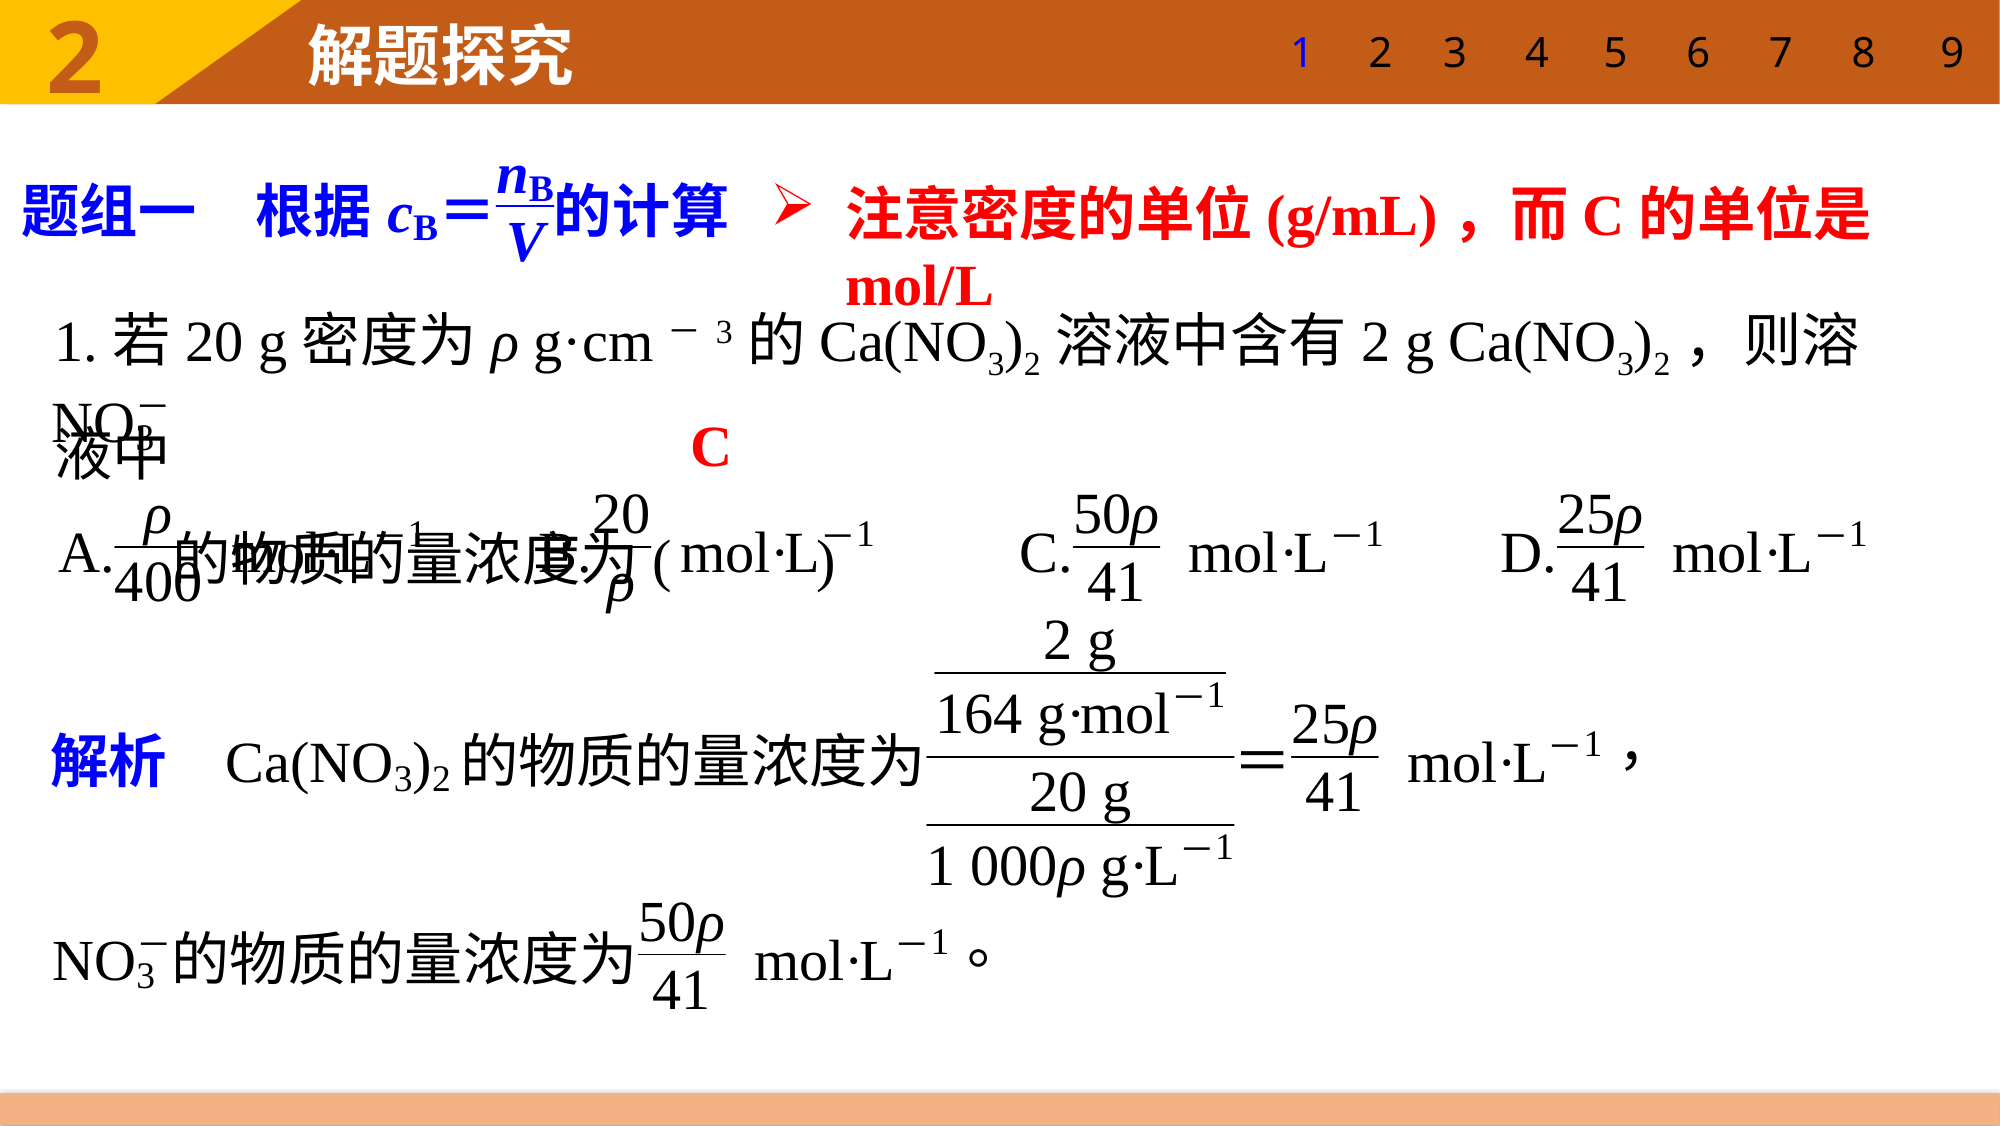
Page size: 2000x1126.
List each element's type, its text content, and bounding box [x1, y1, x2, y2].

text_box 2 [1351, 3, 1413, 99]
text_box 7 [1747, 3, 1813, 99]
text_box [0, 1092, 2000, 1126]
text_box C [676, 365, 748, 465]
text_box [51, 374, 217, 495]
text_box 3 [1429, 3, 1488, 99]
text_box 9 [1919, 3, 1985, 99]
text_box 6 [1665, 3, 1731, 99]
text_box 8 [1830, 3, 1896, 99]
text_box 1.若20 g密度为ρ g·cm－3的Ca(NO3)2溶液中含有2 g Ca(NO3)2，则溶液中 的物质的量浓度为( ) [39, 319, 1875, 600]
text_box 5 [1582, 3, 1648, 99]
text_box 1 [1268, 3, 1335, 99]
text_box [49, 594, 1969, 944]
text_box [51, 873, 1056, 1057]
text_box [20, 125, 953, 311]
text_box 注意密度的单位(g/mL)，而C的单位是mol/L [755, 169, 2000, 325]
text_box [57, 466, 2000, 652]
text_box 4 [1504, 3, 1570, 99]
